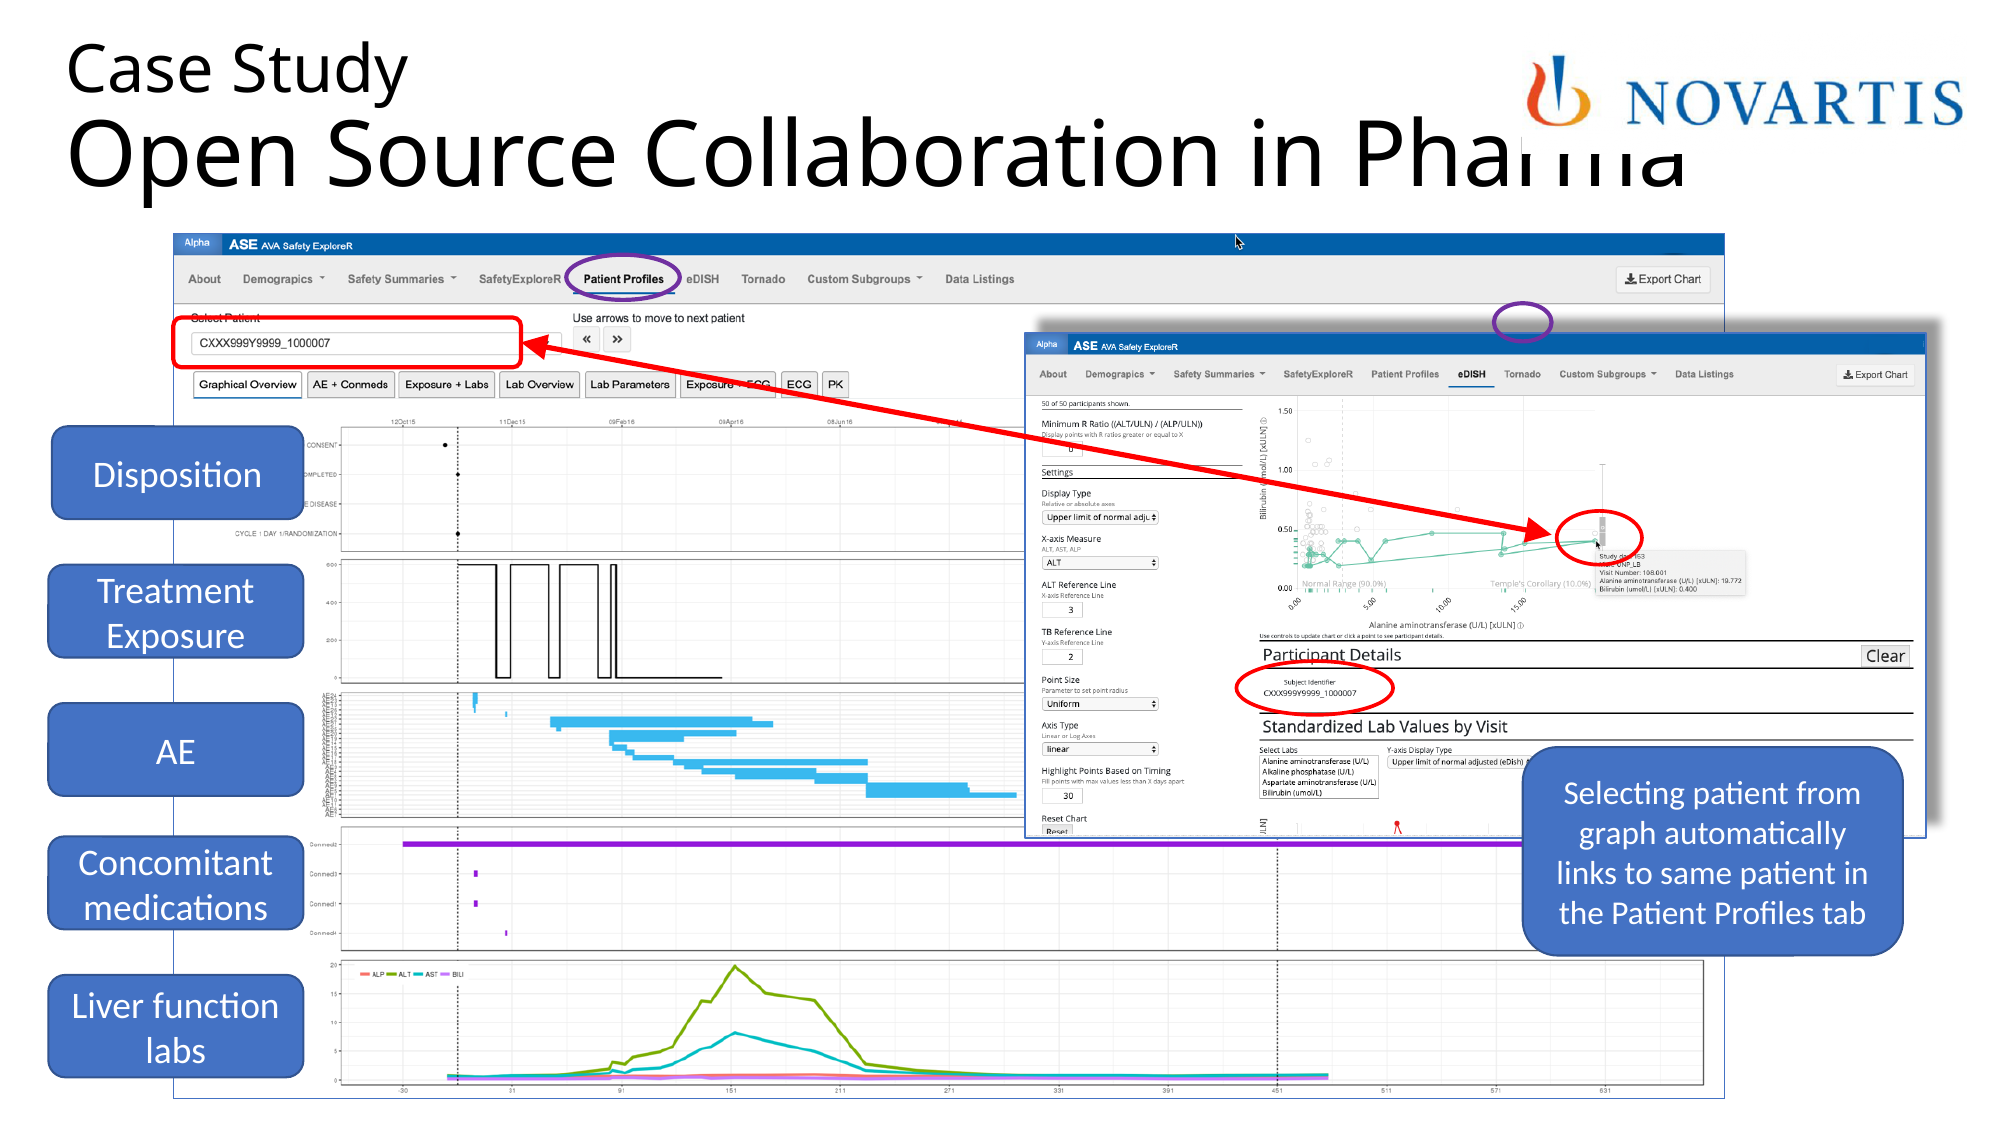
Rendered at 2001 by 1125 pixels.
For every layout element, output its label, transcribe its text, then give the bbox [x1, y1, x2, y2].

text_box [521, 342, 1552, 535]
text_box Disposition [50, 425, 173, 521]
text_box Case Study Open Source Collaboration in Pharma [49, 12, 1857, 230]
text_box Selecting patient from graph automatically links to same patient in the Patient Profiles tab [1725, 837, 1904, 957]
picture [1522, 32, 1967, 154]
picture [173, 233, 1926, 1099]
text_box Liver function labs [47, 973, 173, 1079]
text_box Treatment Exposure [47, 563, 173, 659]
text_box AE [47, 702, 173, 797]
text_box Concomitant medications [47, 835, 173, 931]
